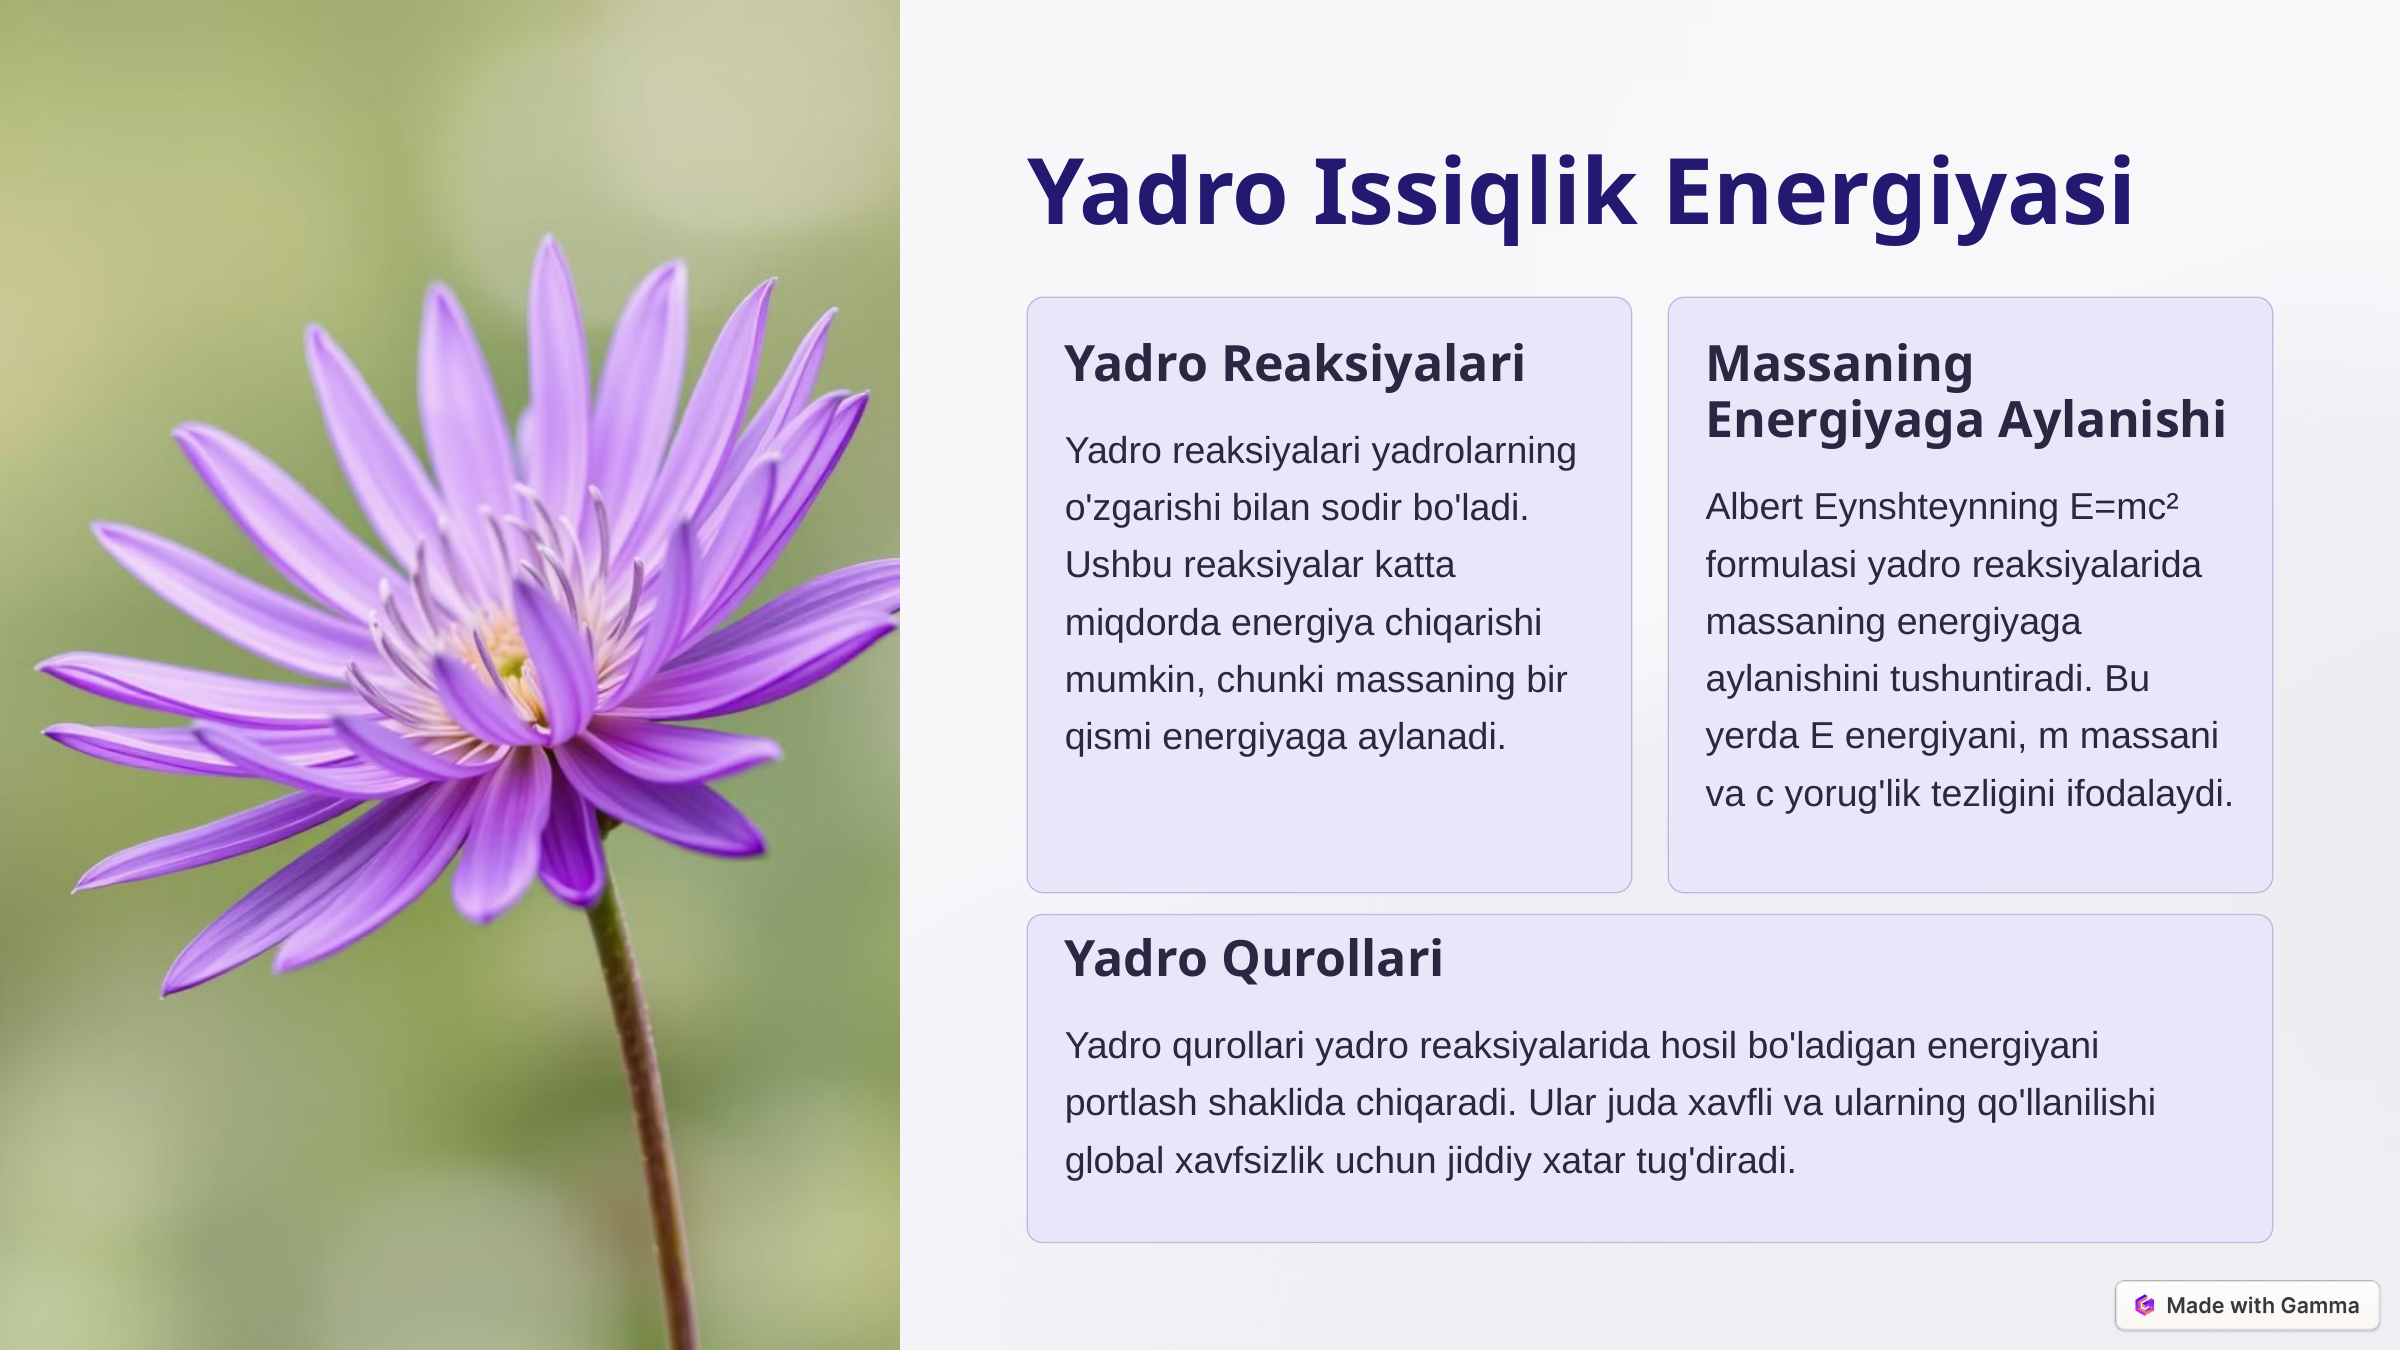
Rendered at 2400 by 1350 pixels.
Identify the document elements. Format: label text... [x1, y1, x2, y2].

text_box [1668, 297, 2273, 893]
text_box [1027, 914, 2273, 1243]
text_box Yadro reaksiyalari yadrolarning o'zgarishi bilan sodir bo'ladi. Ushbu reaksiyalar katta miqdorda energiya chiqarishi mumkin, chunki massaning bir qismi energiyaga aylanadi. [1064, 413, 1595, 762]
text_box Massaning Energiyaga Aylanishi [1705, 334, 2236, 449]
text_box Yadro Reaksiyalari [1064, 334, 1519, 392]
text_box Albert Eynshteynning E=mc² formulasi yadro reaksiyalarida massaning energiyaga aylanishini tushuntiradi. Bu yerda E energiyani, m massani va c yorug'lik tezligini ifodalaydi. [1705, 470, 2236, 819]
picture [0, 0, 900, 1350]
text_box Yadro Qurollari [1064, 930, 1519, 987]
text_box Yadro qurollari yadro reaksiyalarida hosil bo'ladigan energiyani portlash shaklida chiqaradi. Ular juda xavfli va ularning qo'llanilishi global xavfsizlik uchun jiddiy xatar tug'diradi. [1064, 1008, 2236, 1184]
picture [2106, 1271, 2389, 1339]
text_box Yadro Issiqlik Energiyasi [1027, 129, 2054, 243]
text_box [1027, 297, 1632, 893]
